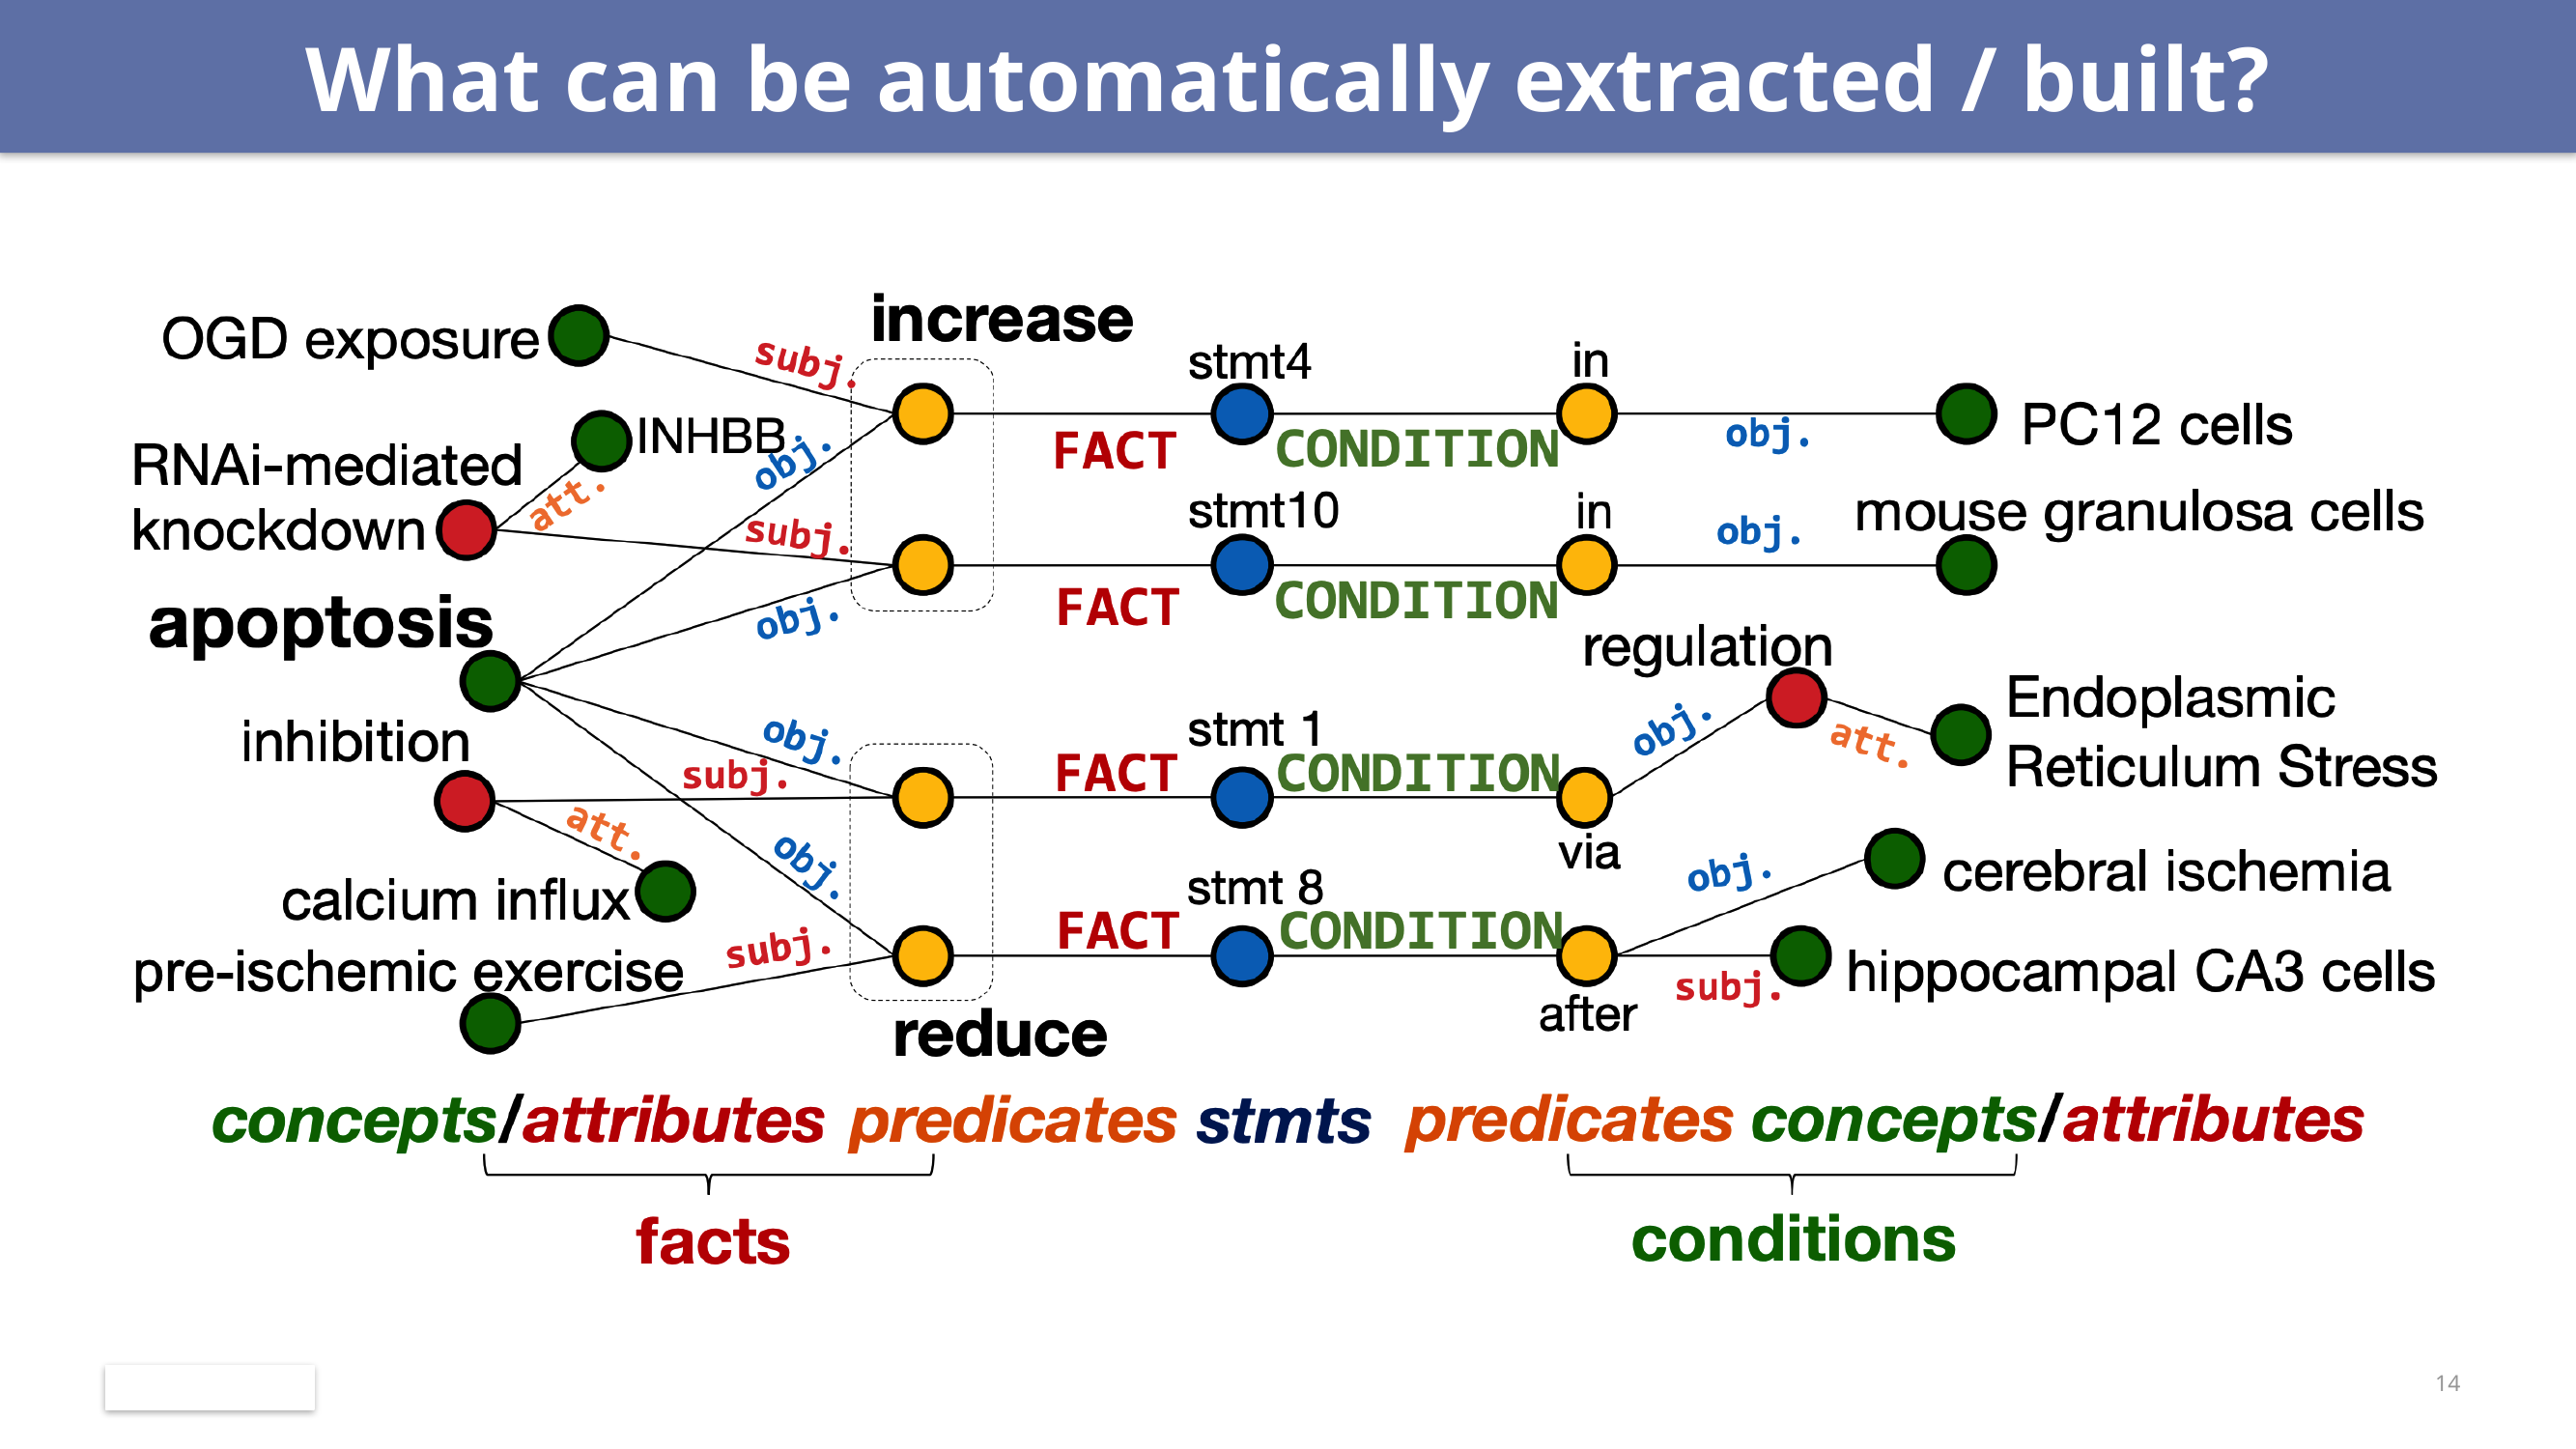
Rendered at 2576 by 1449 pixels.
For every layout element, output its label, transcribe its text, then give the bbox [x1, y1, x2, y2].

picture [128, 290, 2448, 1271]
slide_number 13 [2394, 1365, 2484, 1404]
text_box What can be automatically extracted / built? [0, 0, 2576, 154]
